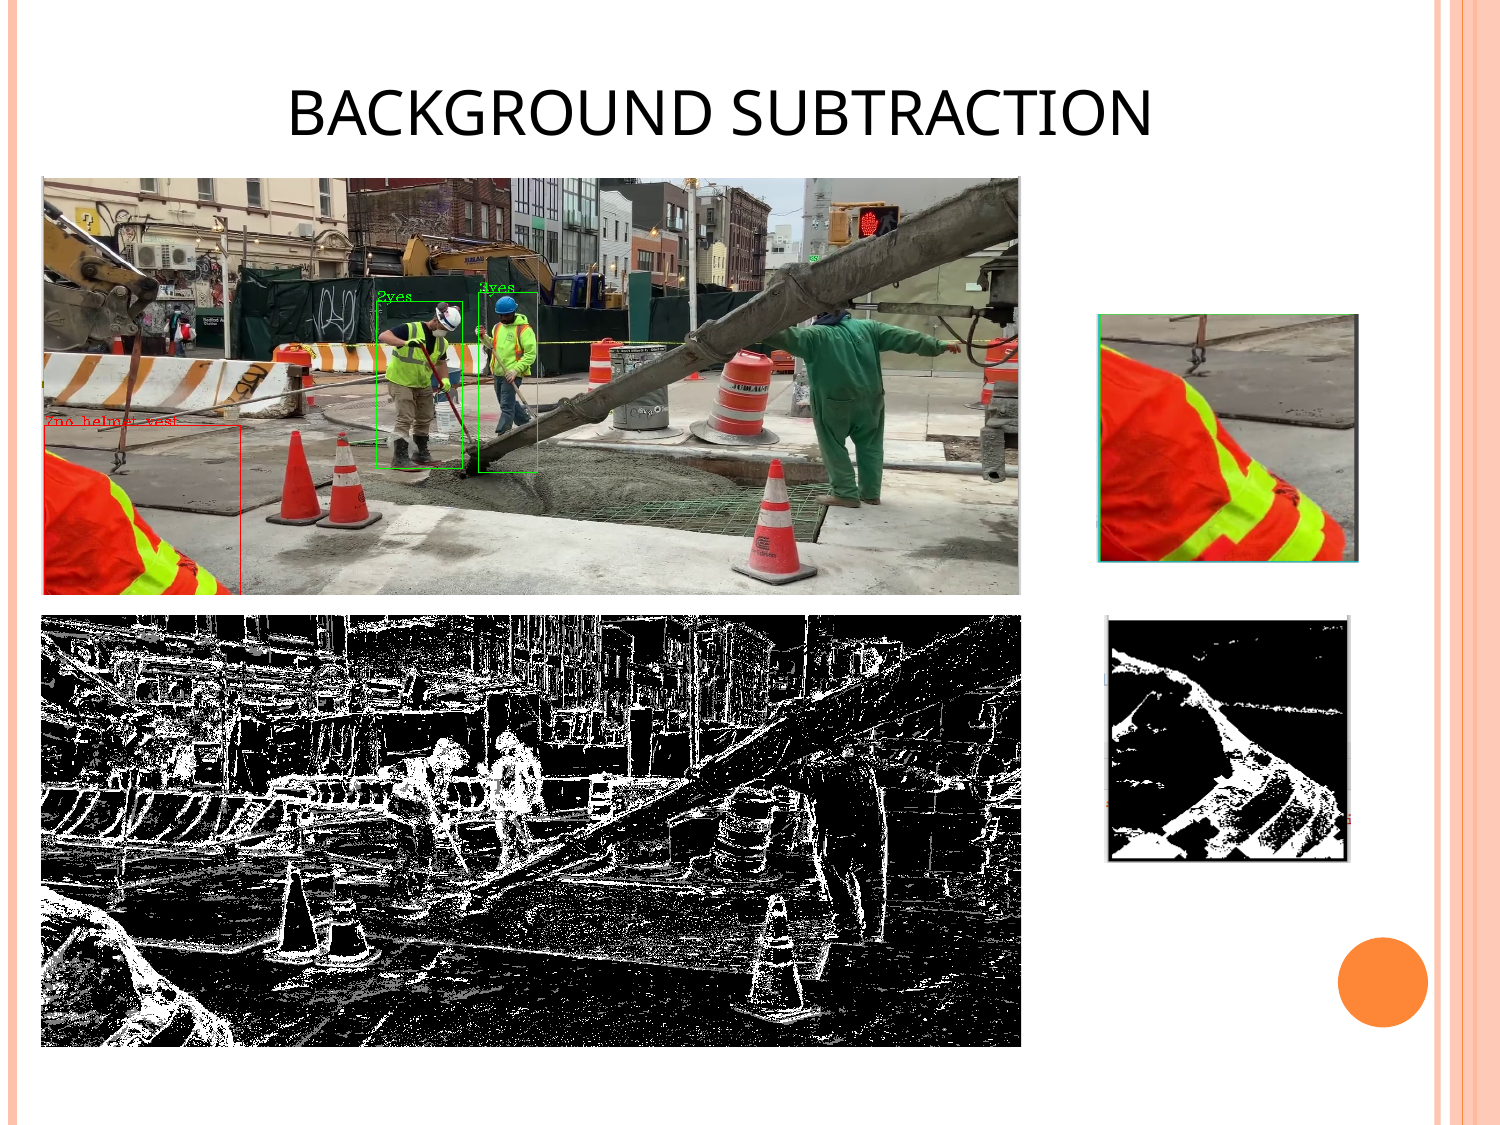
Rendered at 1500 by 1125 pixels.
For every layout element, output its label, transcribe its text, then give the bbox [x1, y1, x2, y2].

picture [1096, 313, 1360, 563]
picture [1103, 615, 1352, 863]
picture [40, 615, 1022, 1047]
picture [40, 176, 1022, 595]
title Background Subtraction [108, 62, 1334, 156]
